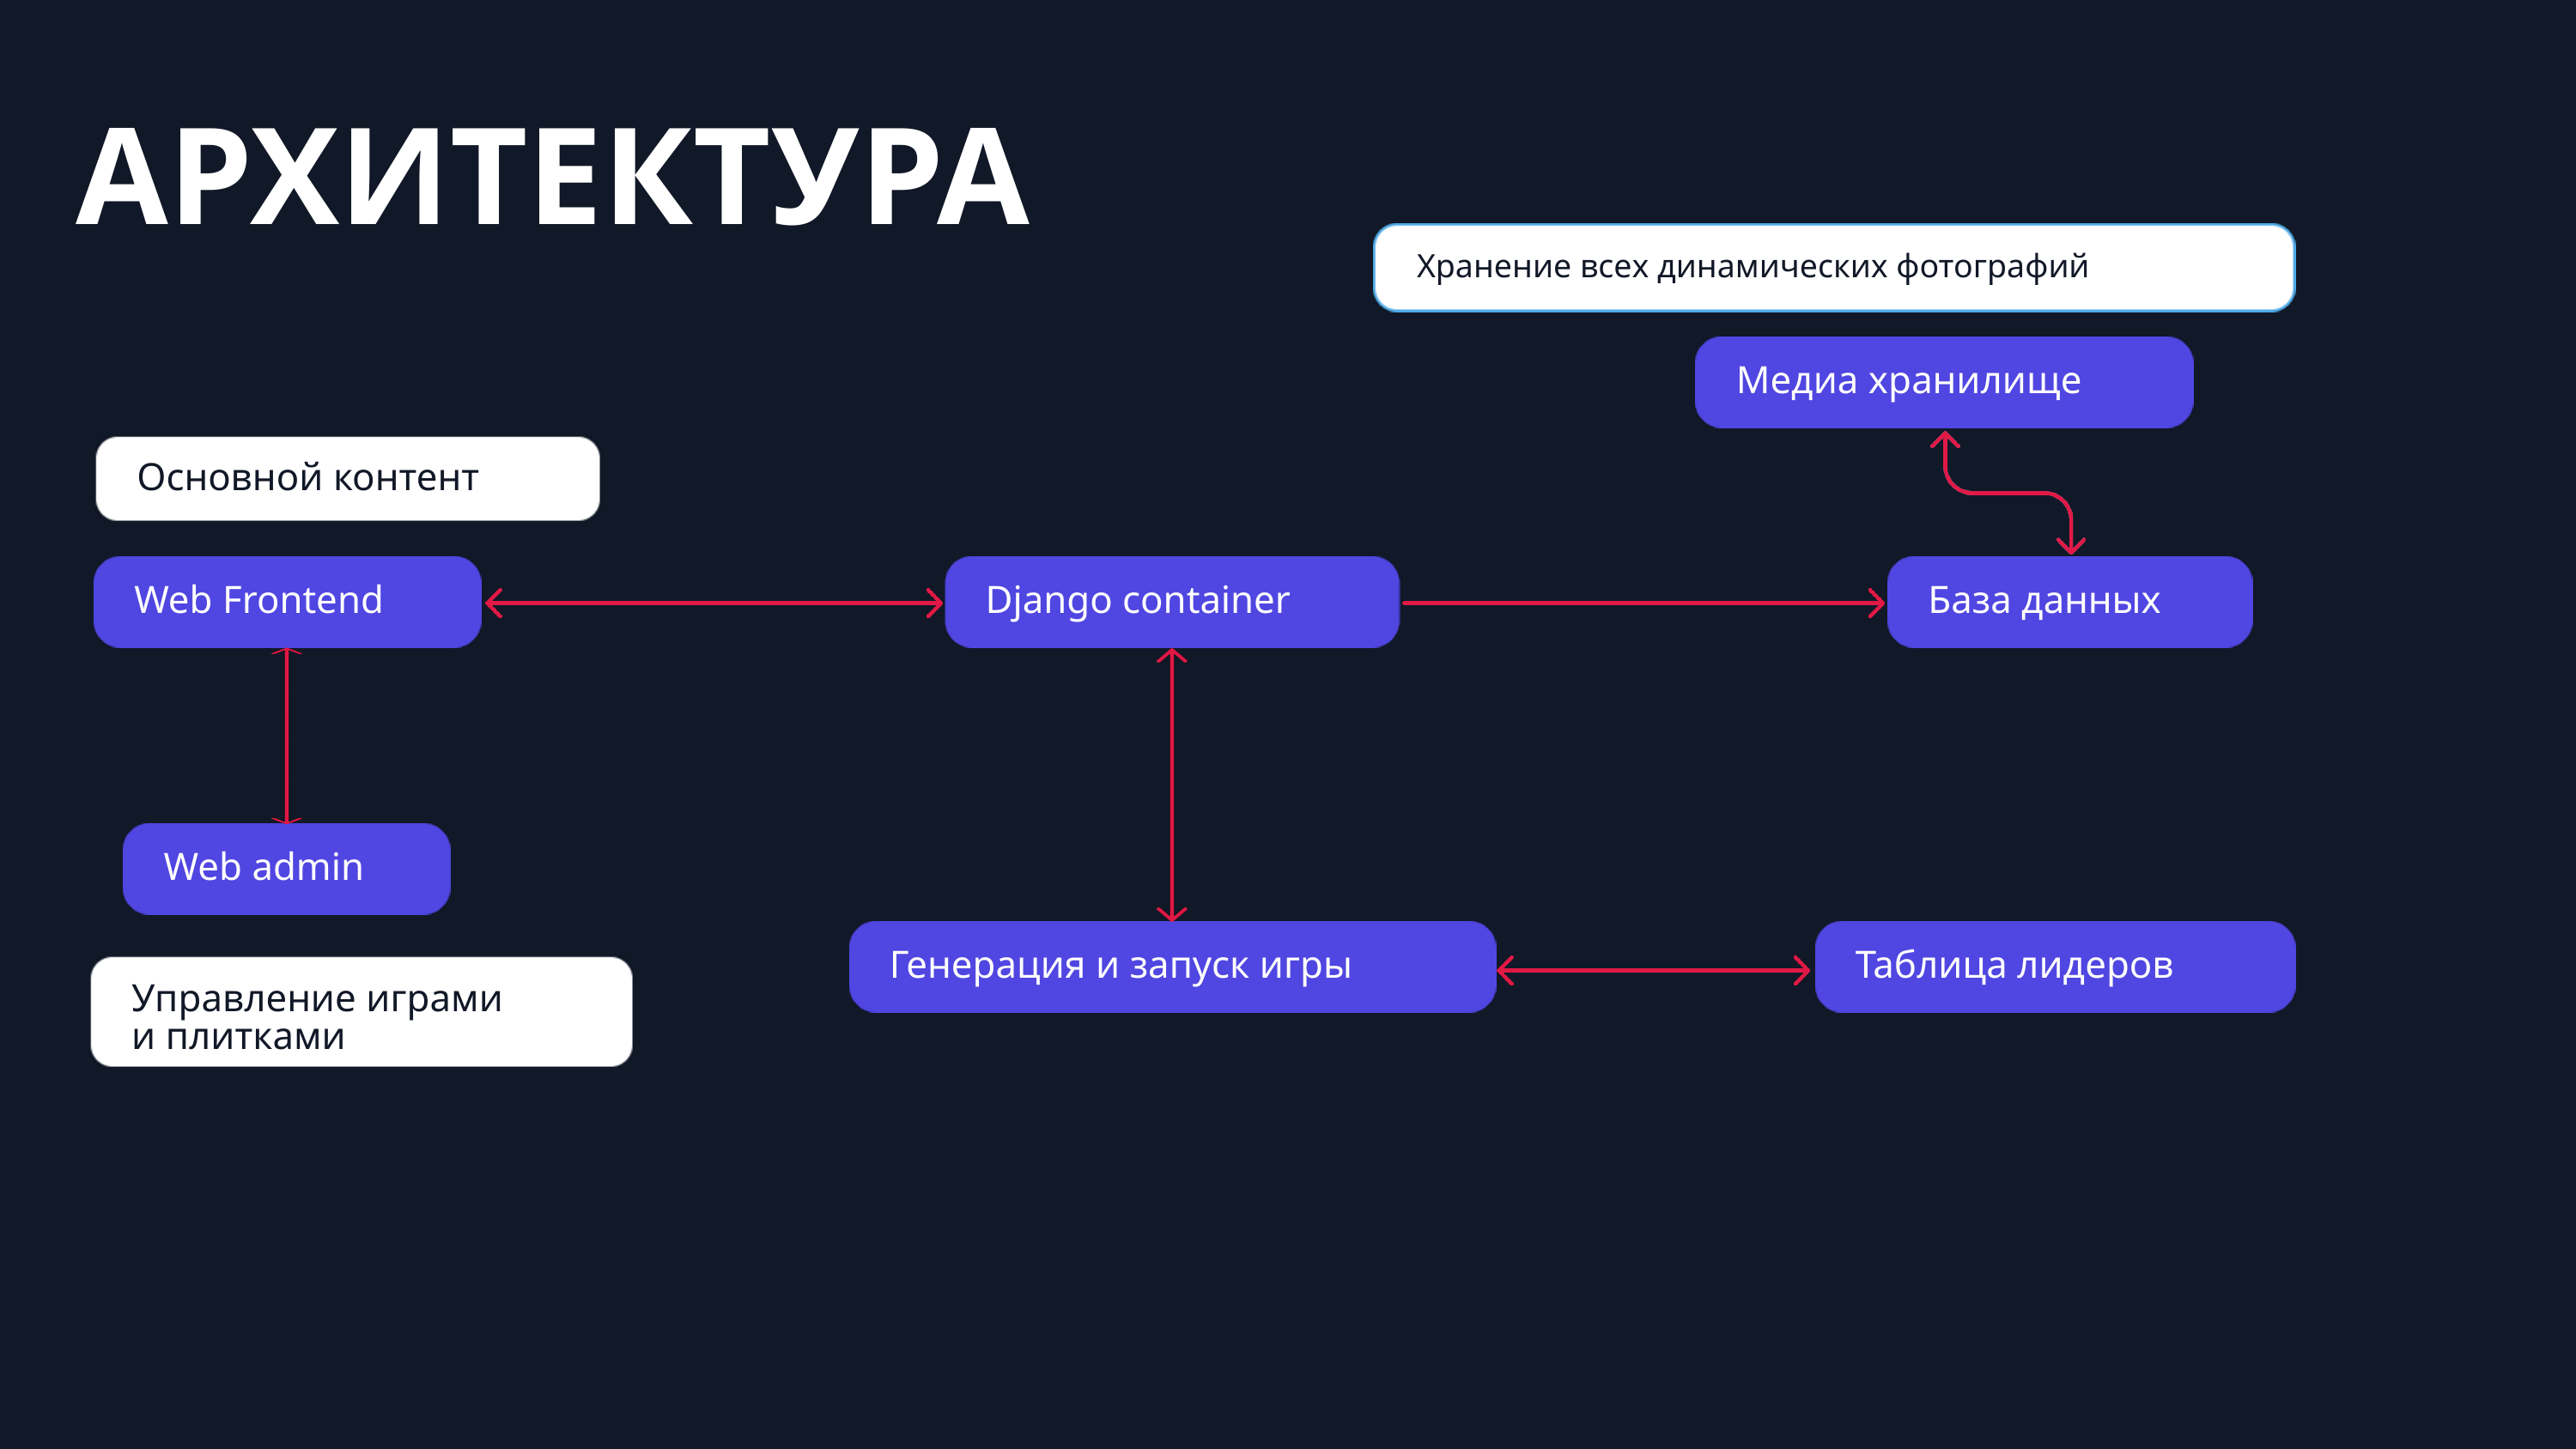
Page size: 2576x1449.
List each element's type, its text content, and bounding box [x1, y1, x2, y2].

picture [1373, 223, 2296, 312]
picture [1887, 556, 2253, 648]
picture [94, 434, 603, 524]
picture [1402, 586, 1885, 618]
picture [94, 556, 482, 915]
text_box АРХИТЕКТУРА [76, 116, 1067, 212]
picture [849, 556, 1810, 1013]
picture [1695, 336, 2194, 428]
picture [484, 586, 943, 618]
picture [1814, 921, 2296, 1013]
picture [88, 955, 635, 1070]
picture [1929, 430, 2086, 555]
